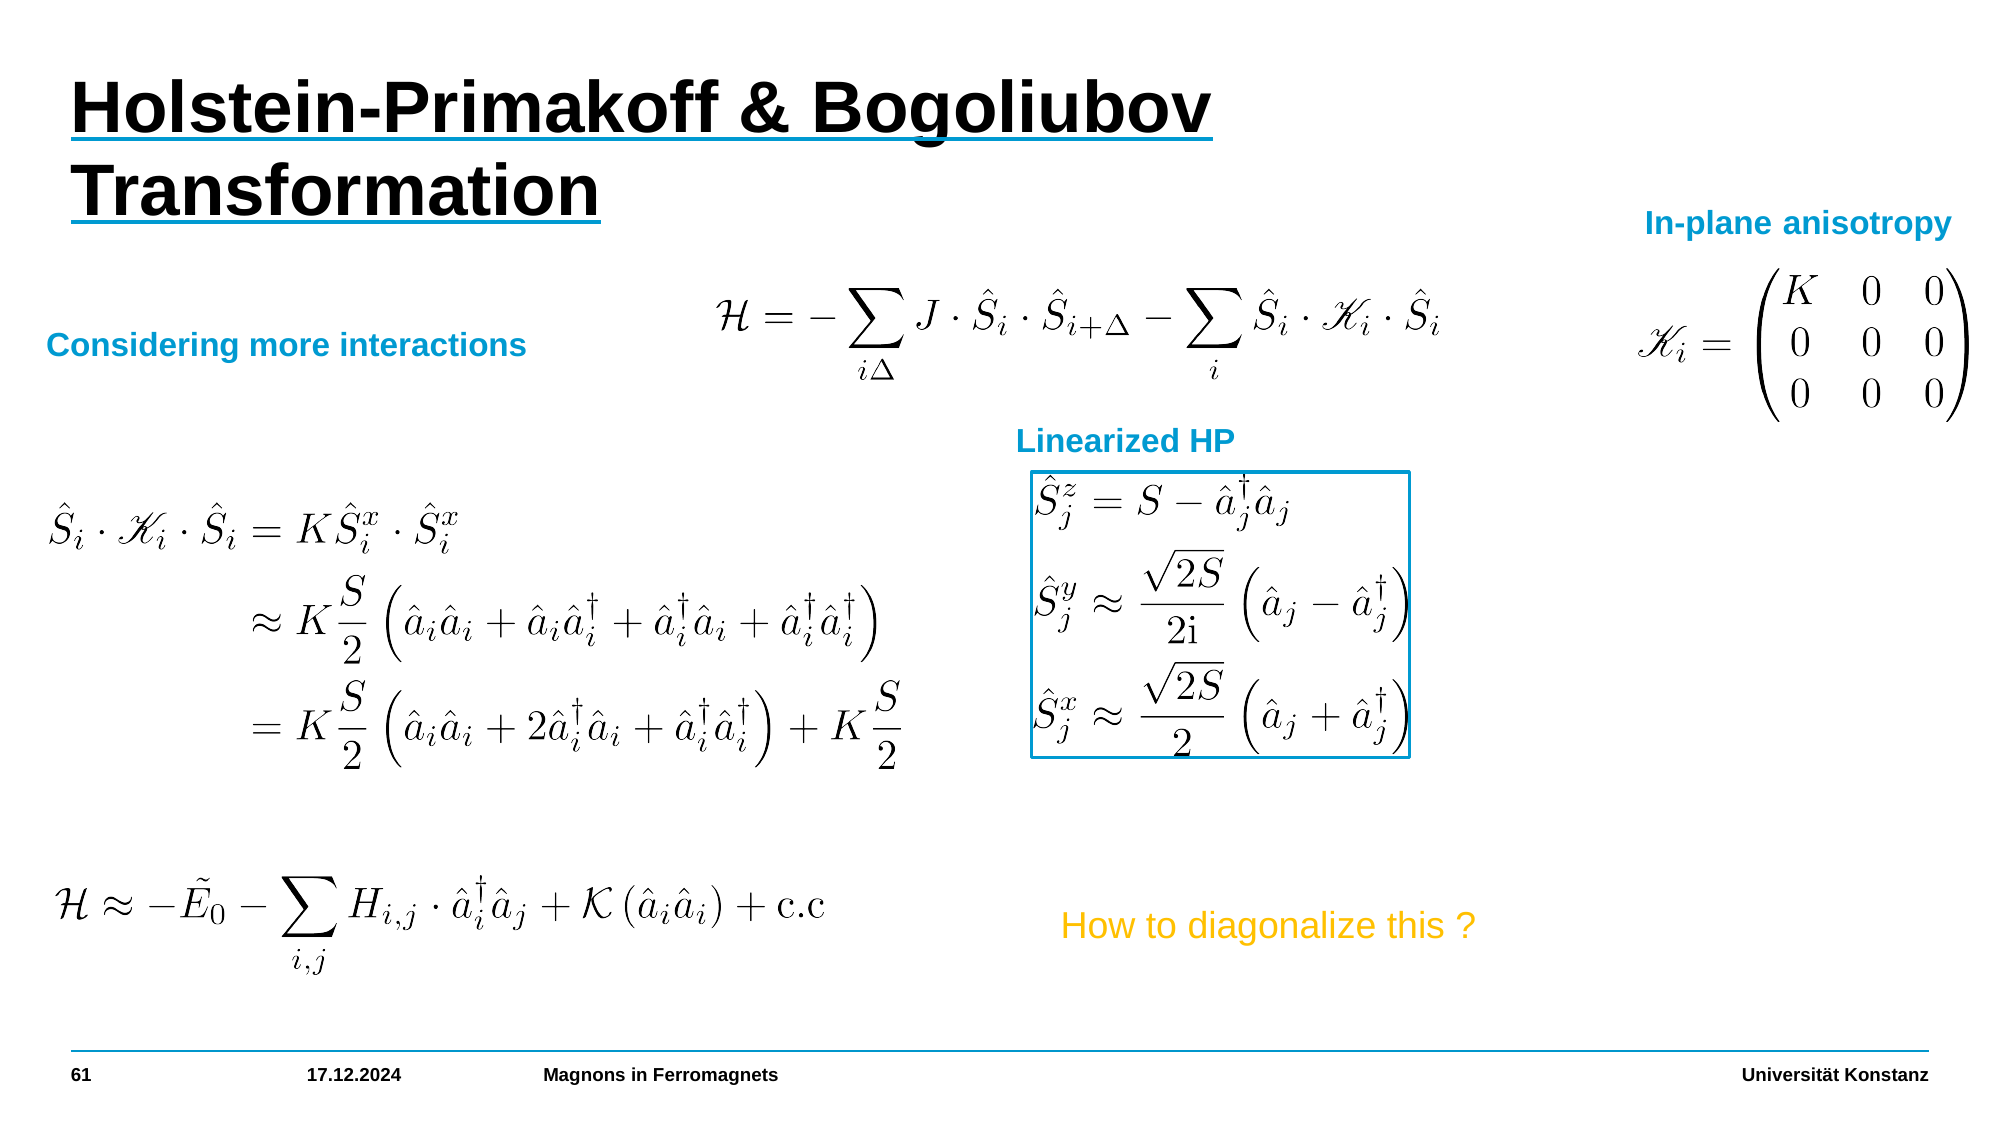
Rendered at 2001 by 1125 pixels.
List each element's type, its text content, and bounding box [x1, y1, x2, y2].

text_box Linearized HP [1015, 415, 1930, 1089]
picture [716, 287, 1439, 380]
picture [1638, 268, 1970, 423]
text_box Considering more interactions [46, 318, 960, 992]
picture [49, 502, 901, 769]
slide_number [306, 1058, 512, 1094]
text_box In-plane anisotropy [1630, 190, 1968, 250]
footer Magnons in Ferromagnets [543, 1058, 1489, 1094]
picture [55, 874, 824, 975]
title Holstein-Primakoff & Bogoliubov Transformation [70, 66, 1721, 268]
picture [1034, 475, 1407, 755]
slide_number 61 [70, 1058, 276, 1094]
